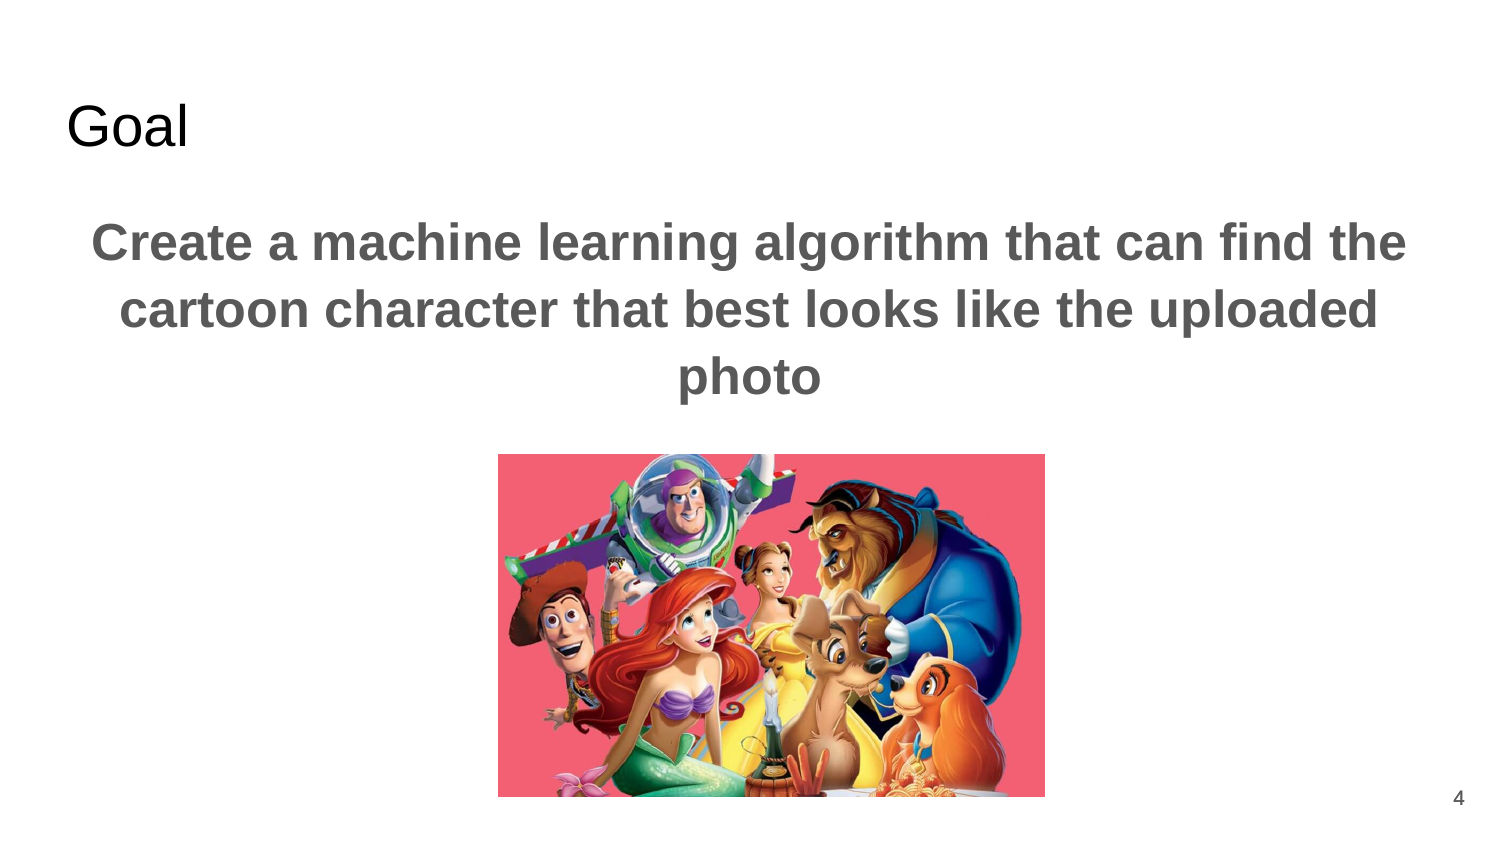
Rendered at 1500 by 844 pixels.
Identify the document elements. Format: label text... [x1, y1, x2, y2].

picture [498, 454, 1045, 797]
text_box Create a machine learning algorithm that can find the cartoon character that best looks like the uploaded photo [51, 188, 1449, 750]
text_box Goal [51, 72, 1449, 167]
slide_number ‹#› [1389, 764, 1480, 830]
